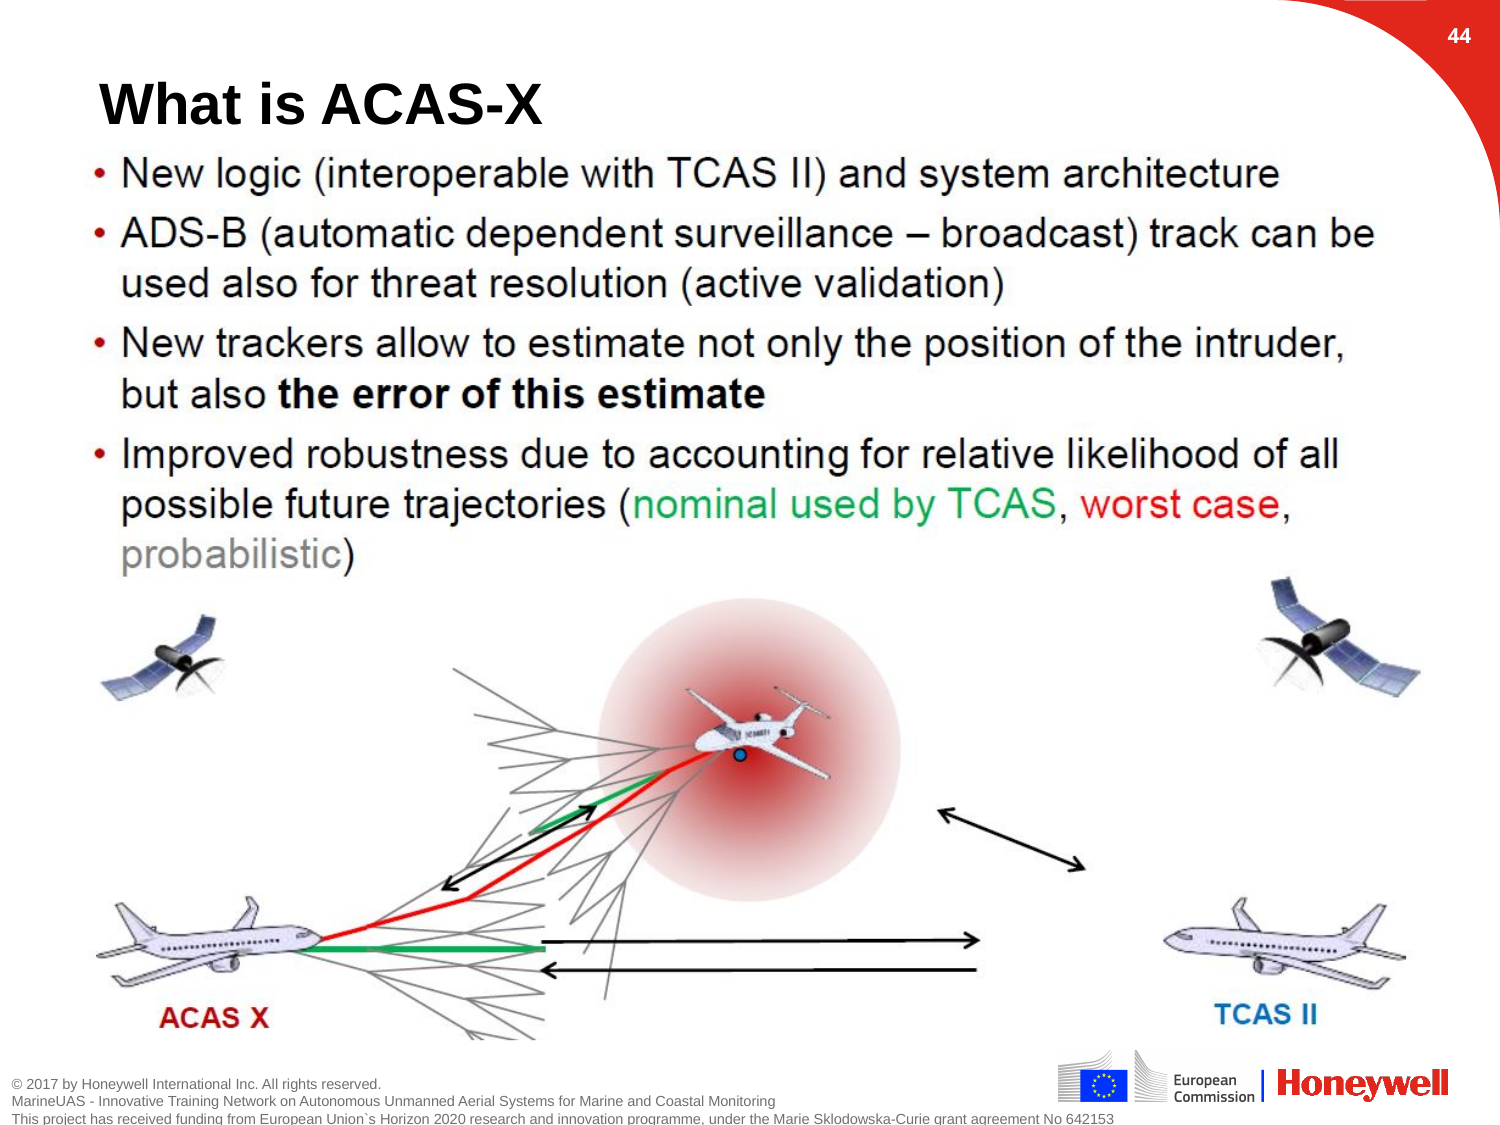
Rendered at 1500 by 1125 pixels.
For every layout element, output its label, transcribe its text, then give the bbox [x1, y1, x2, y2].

picture [84, 140, 1434, 1102]
picture [1278, 1069, 1448, 1102]
slide_number 43 [1432, 0, 1500, 79]
title What is ACAS-X [84, 58, 1398, 139]
